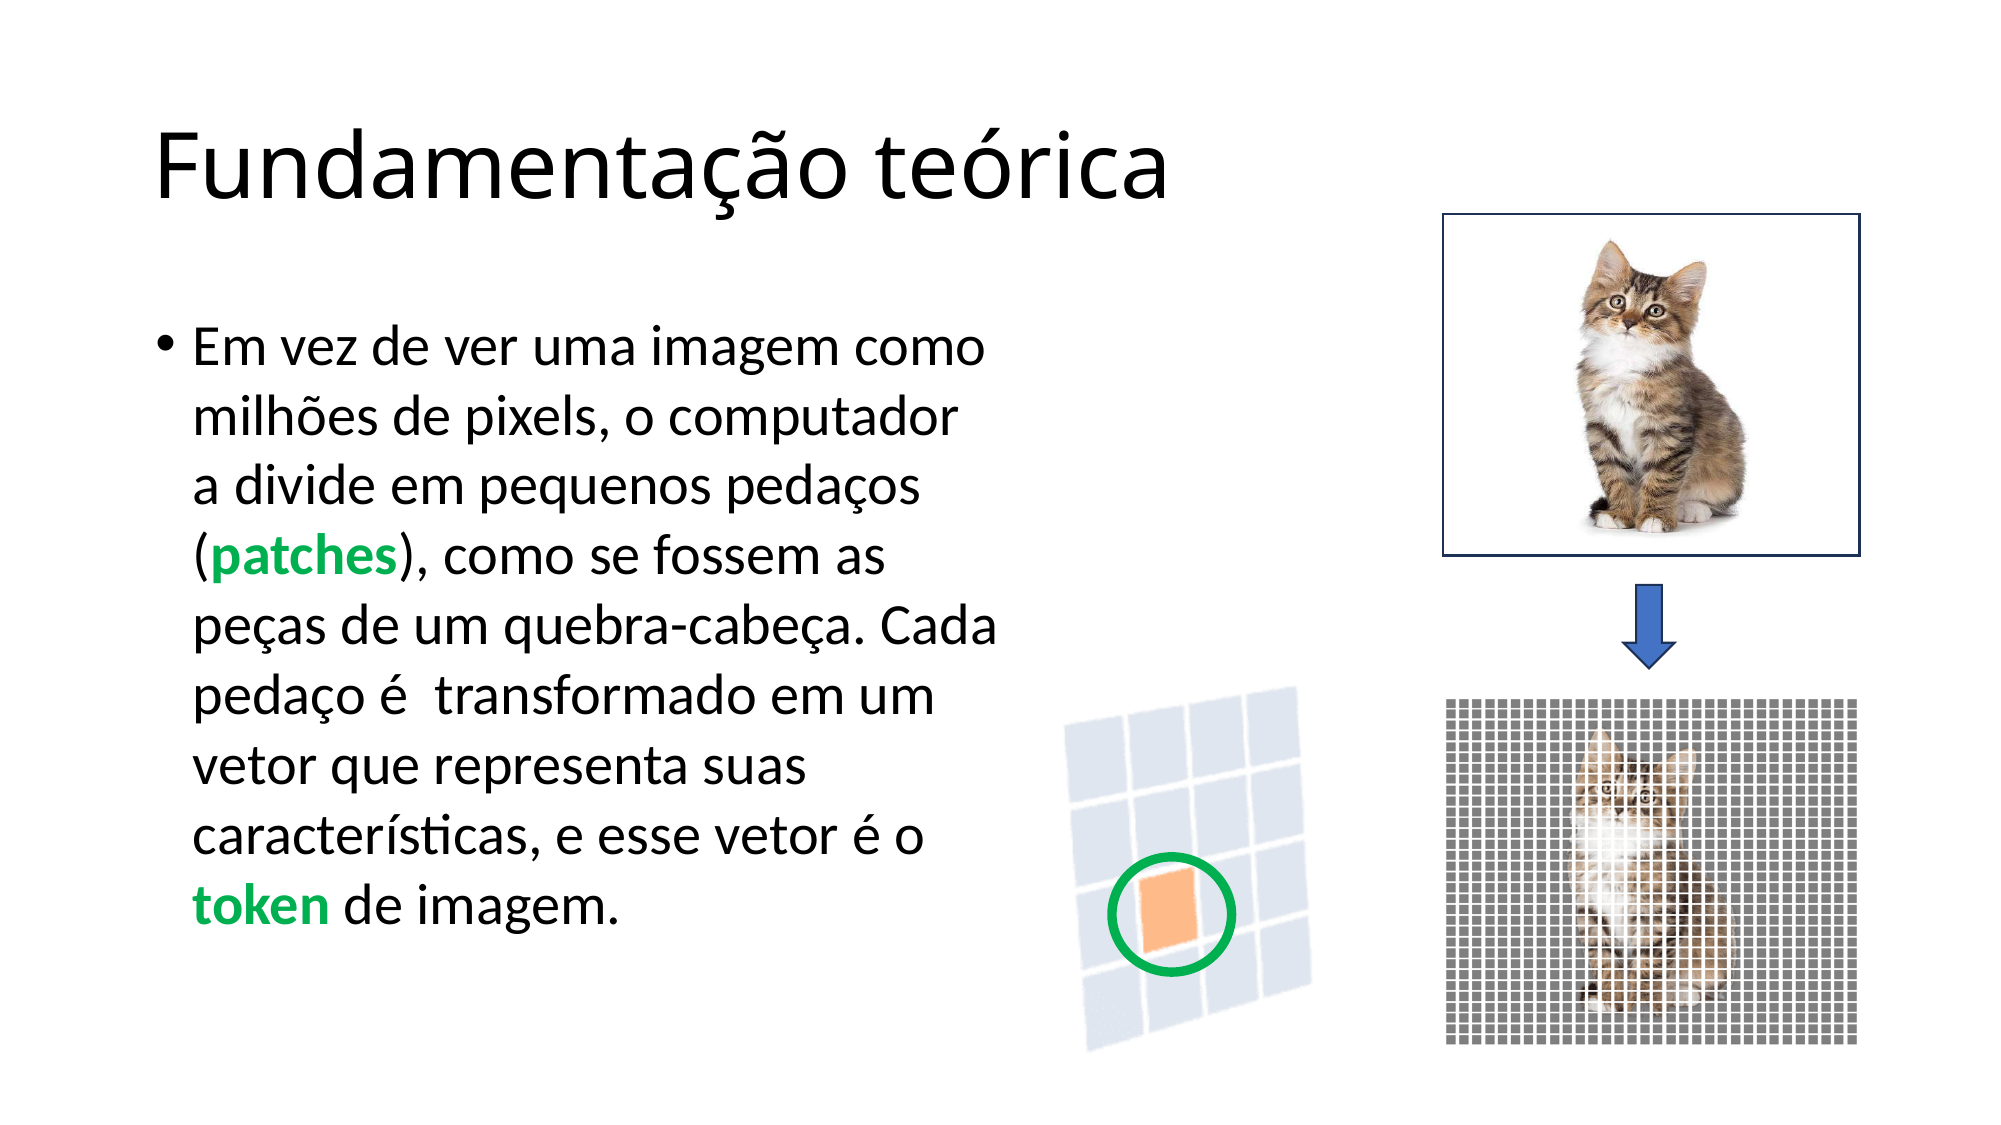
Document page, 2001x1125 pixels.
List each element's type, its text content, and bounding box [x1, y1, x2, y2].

picture [1048, 668, 1319, 1058]
list Em vez de ver uma imagem como milhões de pixels, o computador a divide em pequenos pedaços (patches), como se fossem as peças de um quebra-cabeça. Cada pedaço é transformado em um vetor que representa suas características, e esse vetor é o token de imagem. [140, 299, 1014, 1087]
picture [1442, 692, 1860, 1048]
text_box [1442, 207, 1860, 563]
text_box [1620, 583, 1678, 670]
title Fundamentação teórica [137, 59, 1863, 278]
